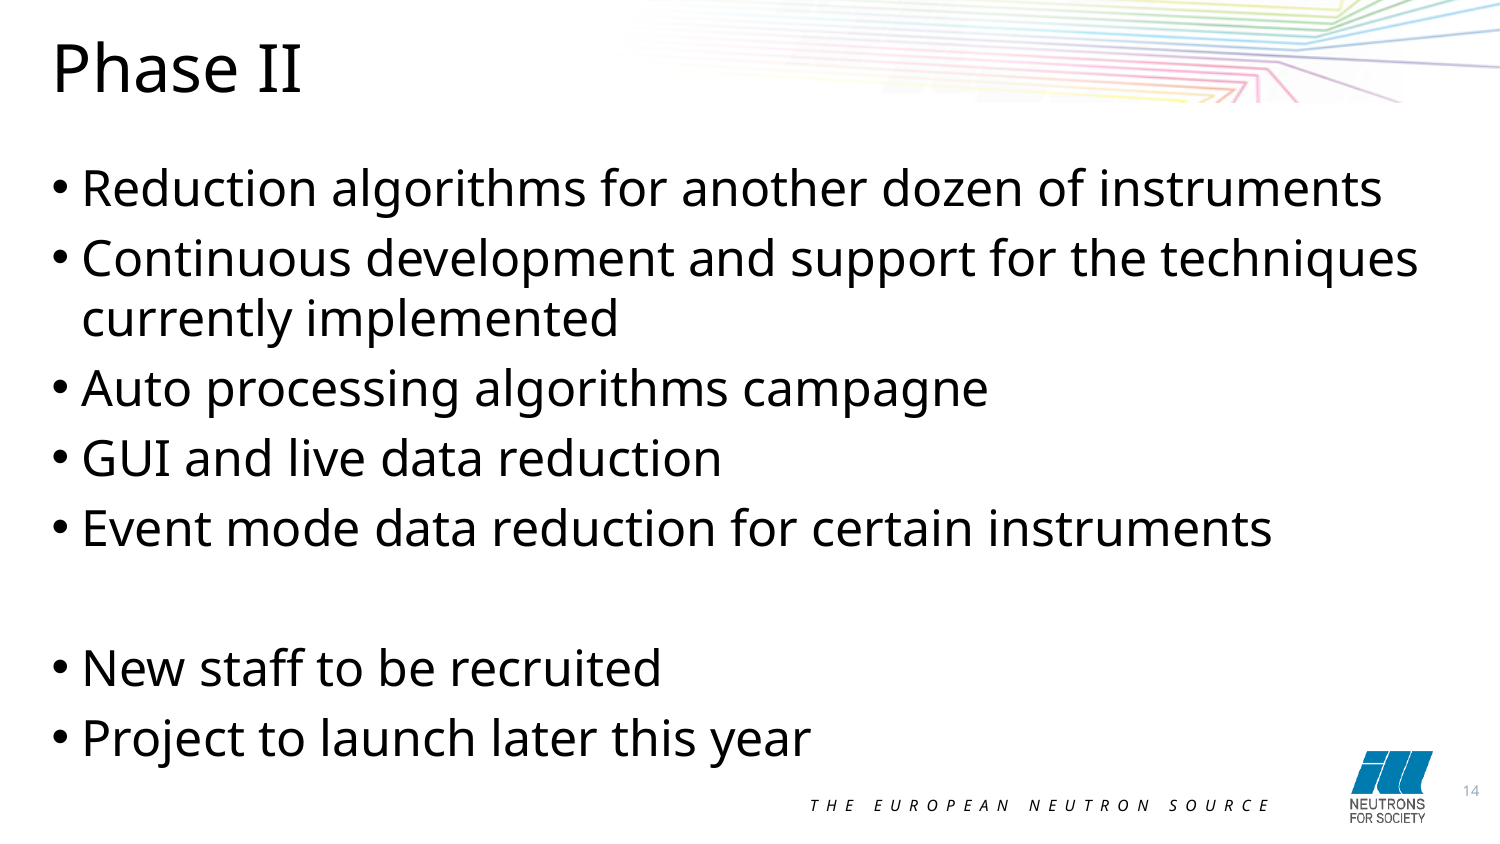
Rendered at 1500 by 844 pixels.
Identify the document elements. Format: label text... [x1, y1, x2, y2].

picture [1350, 751, 1433, 823]
picture [614, 0, 1500, 103]
list Phase II [36, 18, 1469, 129]
list Reduction algorithms for another dozen of instruments Continuous development and support for the techniques currently implemented Auto processing algorithms campagne GUI and live data reduction Event mode data reduction for certain instruments New staff to be recruited Project to launch later this year [36, 148, 1500, 710]
